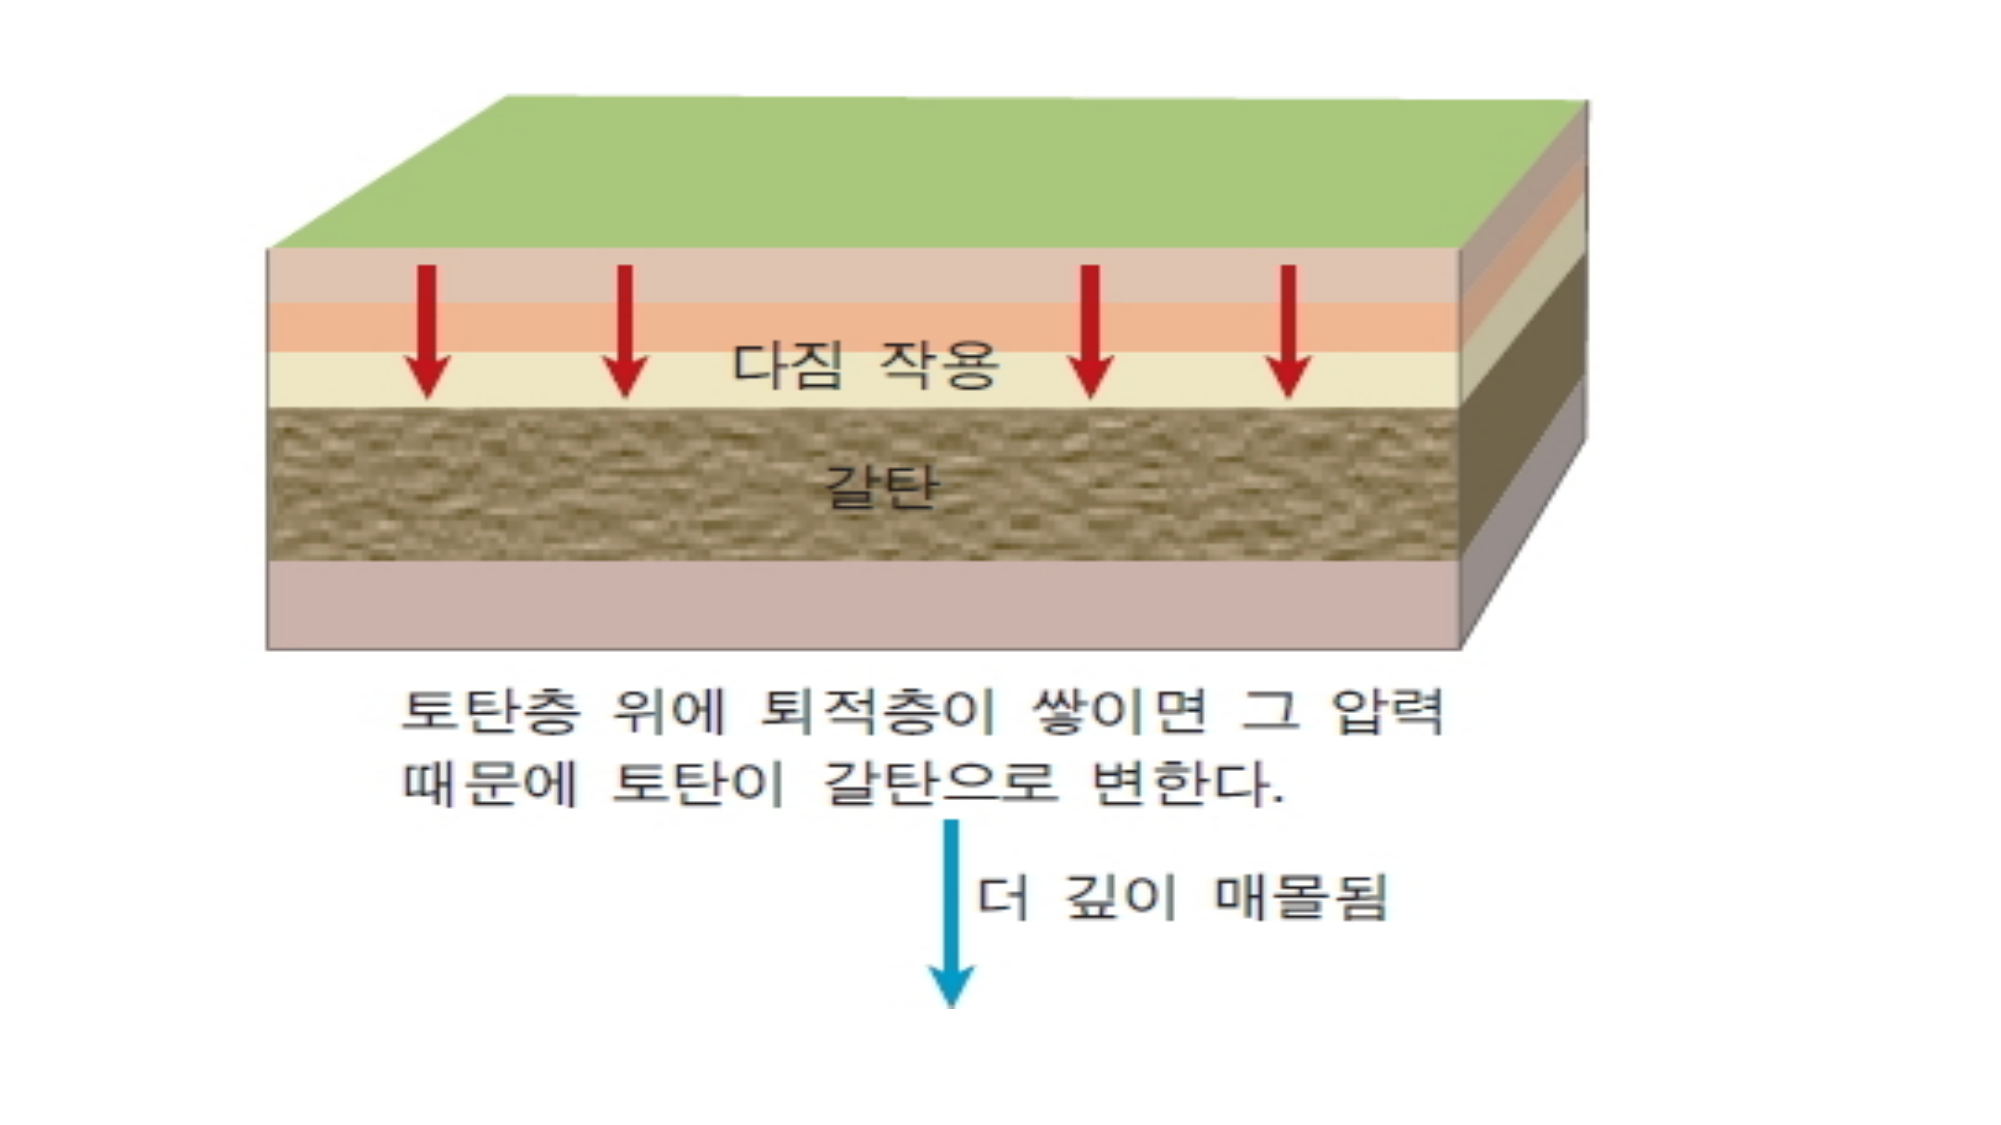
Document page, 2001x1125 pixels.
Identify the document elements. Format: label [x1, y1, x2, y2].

list [241, 86, 1616, 1009]
